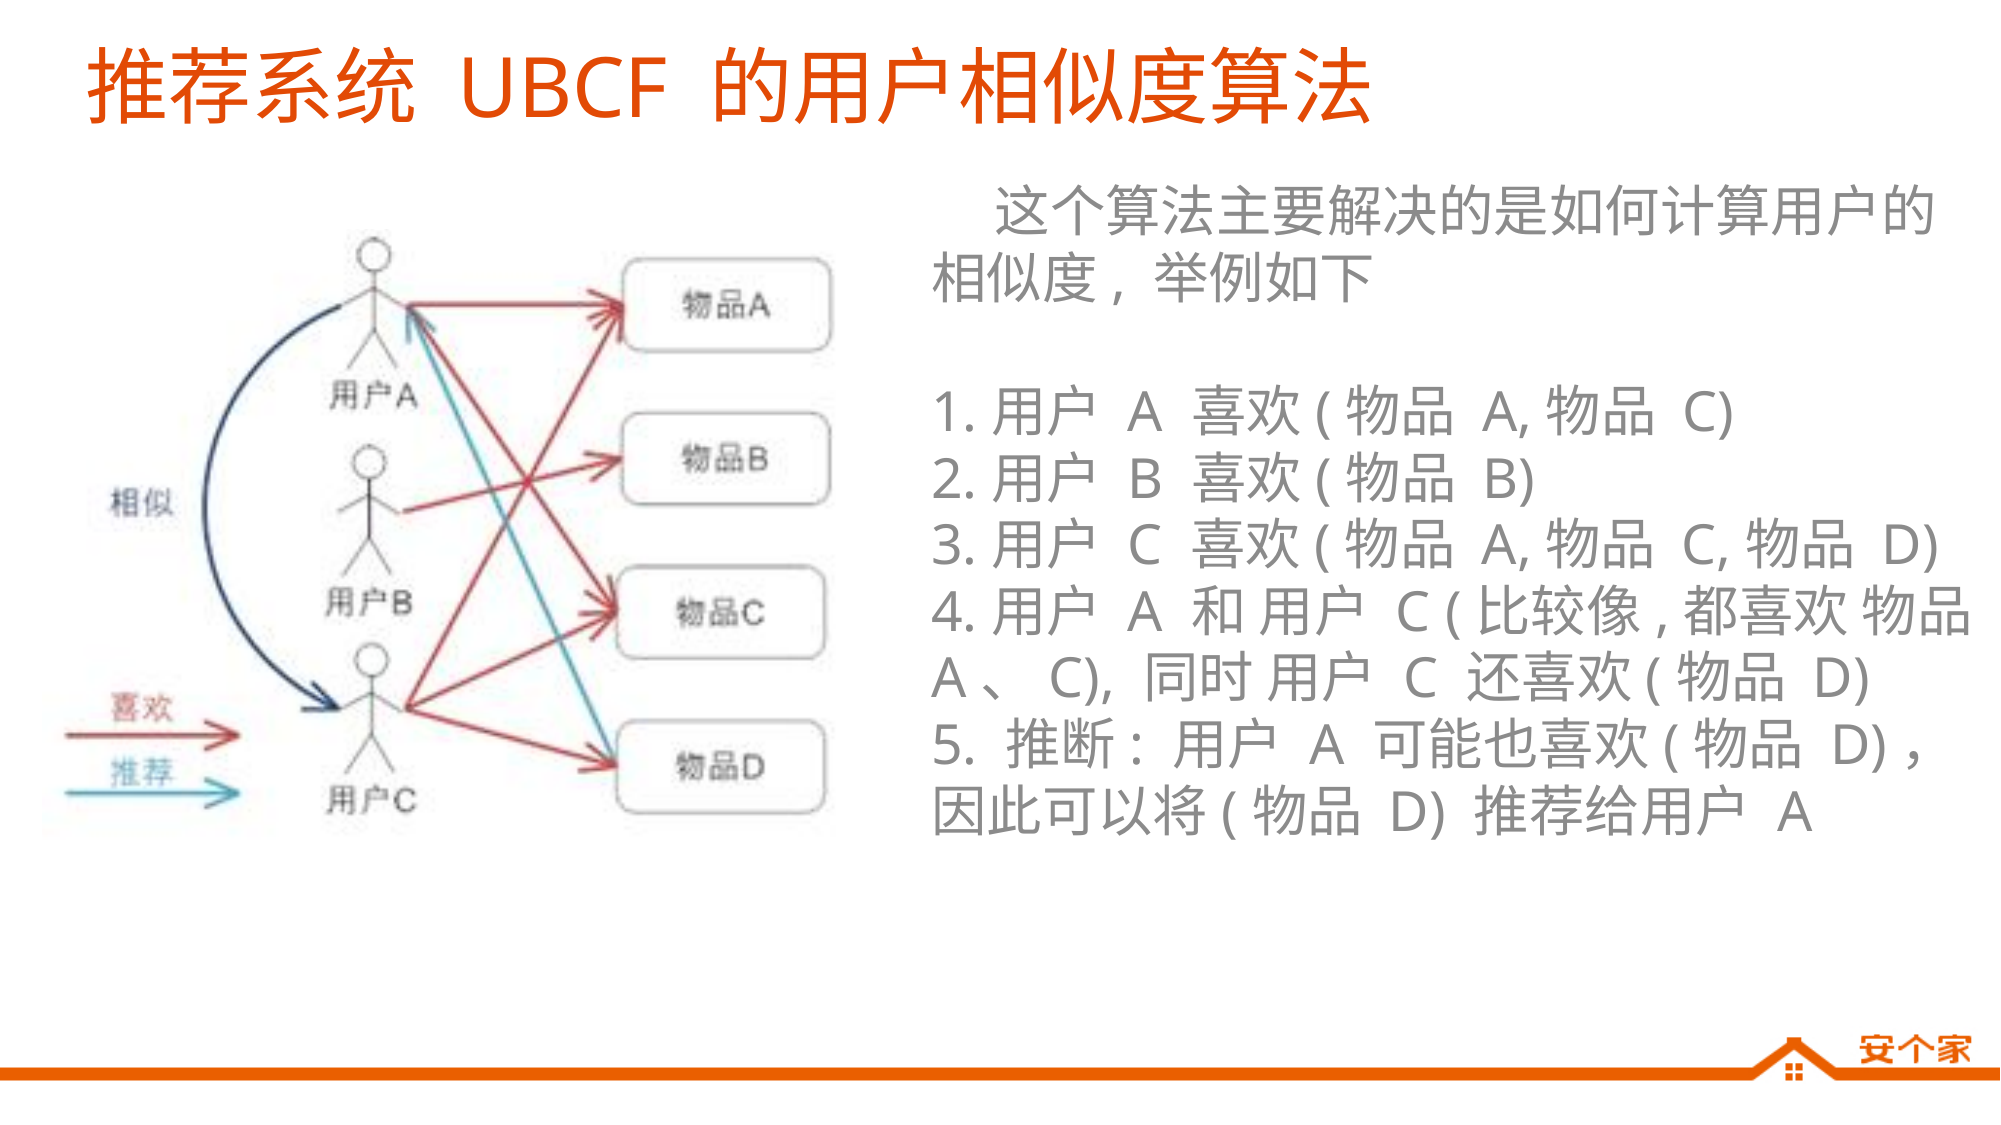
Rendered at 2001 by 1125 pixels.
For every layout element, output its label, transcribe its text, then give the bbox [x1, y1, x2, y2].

picture [42, 229, 879, 842]
subtitle 这个算法主要解决的是如何计算用户的相似度, 举例如下 1.用户 A 喜欢(物品 A,物品 C) 2.用户 B 喜欢(物品 B) 3.用户 C 喜欢(物品 A,物品 C,物品 D) 4.用户 A 和 用户 C (比较像,都喜欢 物品 A、C), 同时 用户 C 还喜欢(物品 D) 5. 推断: 用户 A 可能也喜欢(物品 D)，因此可以将(物品 D) 推荐给用户 A [916, 168, 2000, 1025]
picture [0, 1026, 2000, 1098]
title 推荐系统 UBCF 的用户相似度算法 [70, 26, 1771, 169]
